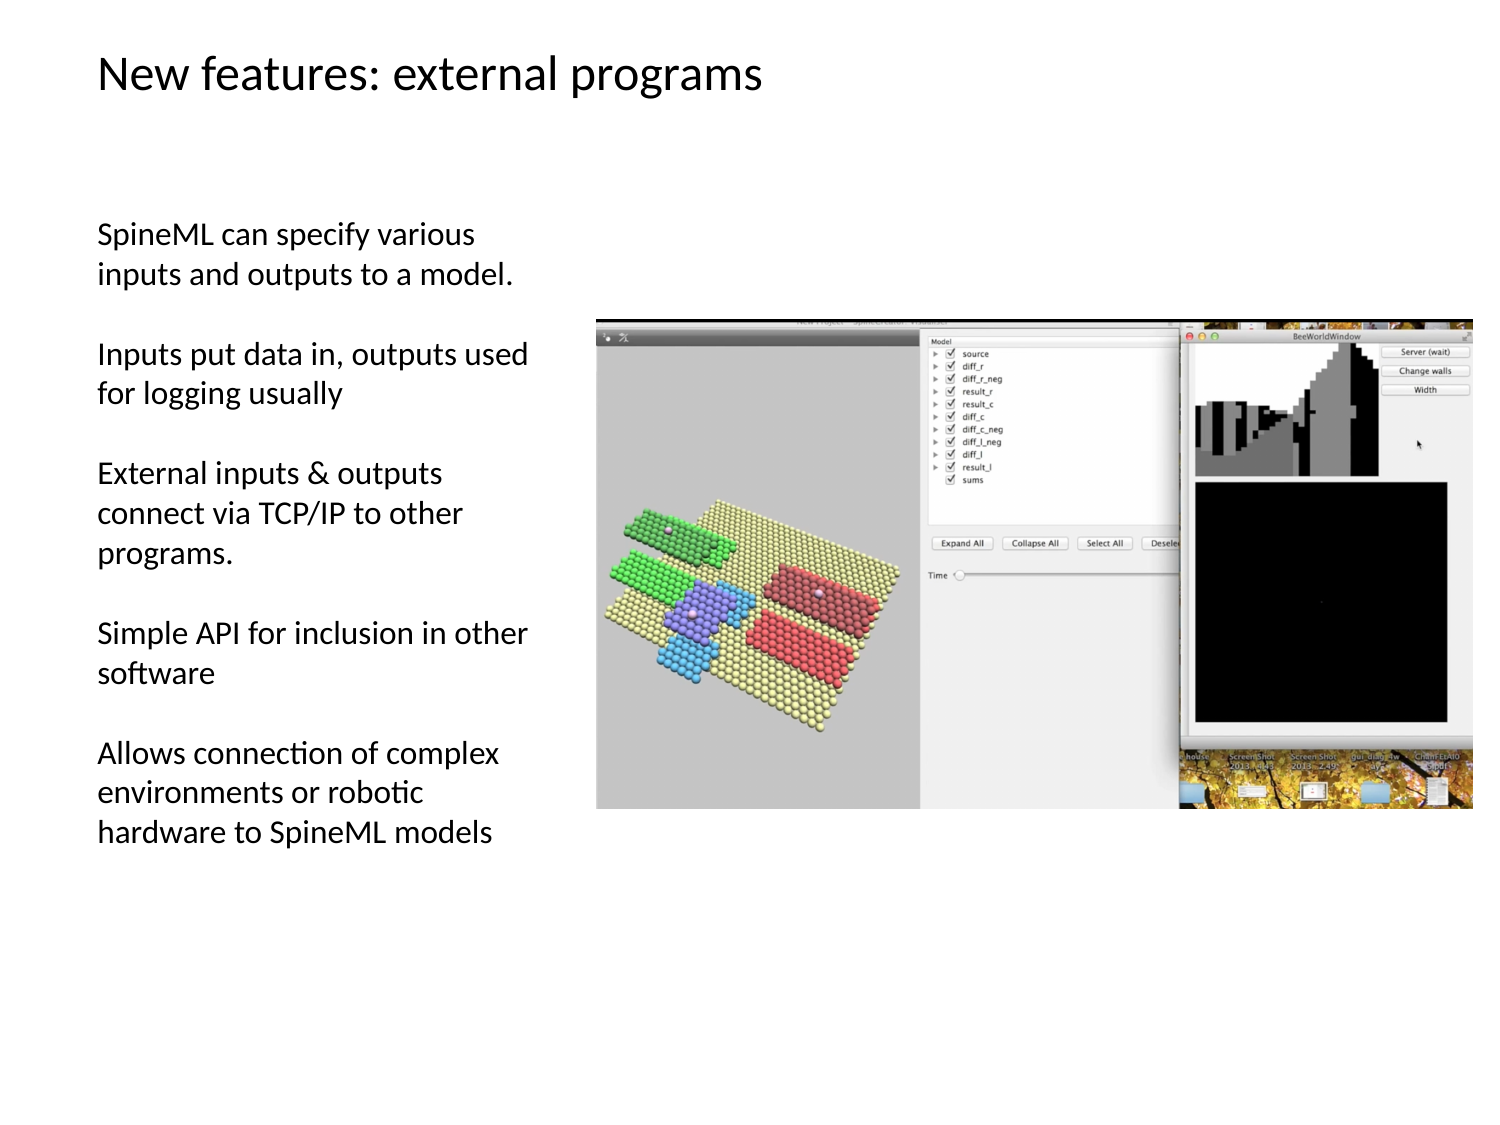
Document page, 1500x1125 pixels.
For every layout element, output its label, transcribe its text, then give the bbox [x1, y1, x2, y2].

text_box New features: external programs [82, 32, 1450, 108]
picture [596, 318, 1473, 810]
text_box SpineML can specify various inputs and outputs to a model. Inputs put data in, outputs used for logging usually External inputs & outputs connect via TCP/IP to other programs. Simple API for inclusion in other software Allows connection of complex environments or robotic hardware to SpineML models [82, 204, 574, 1006]
